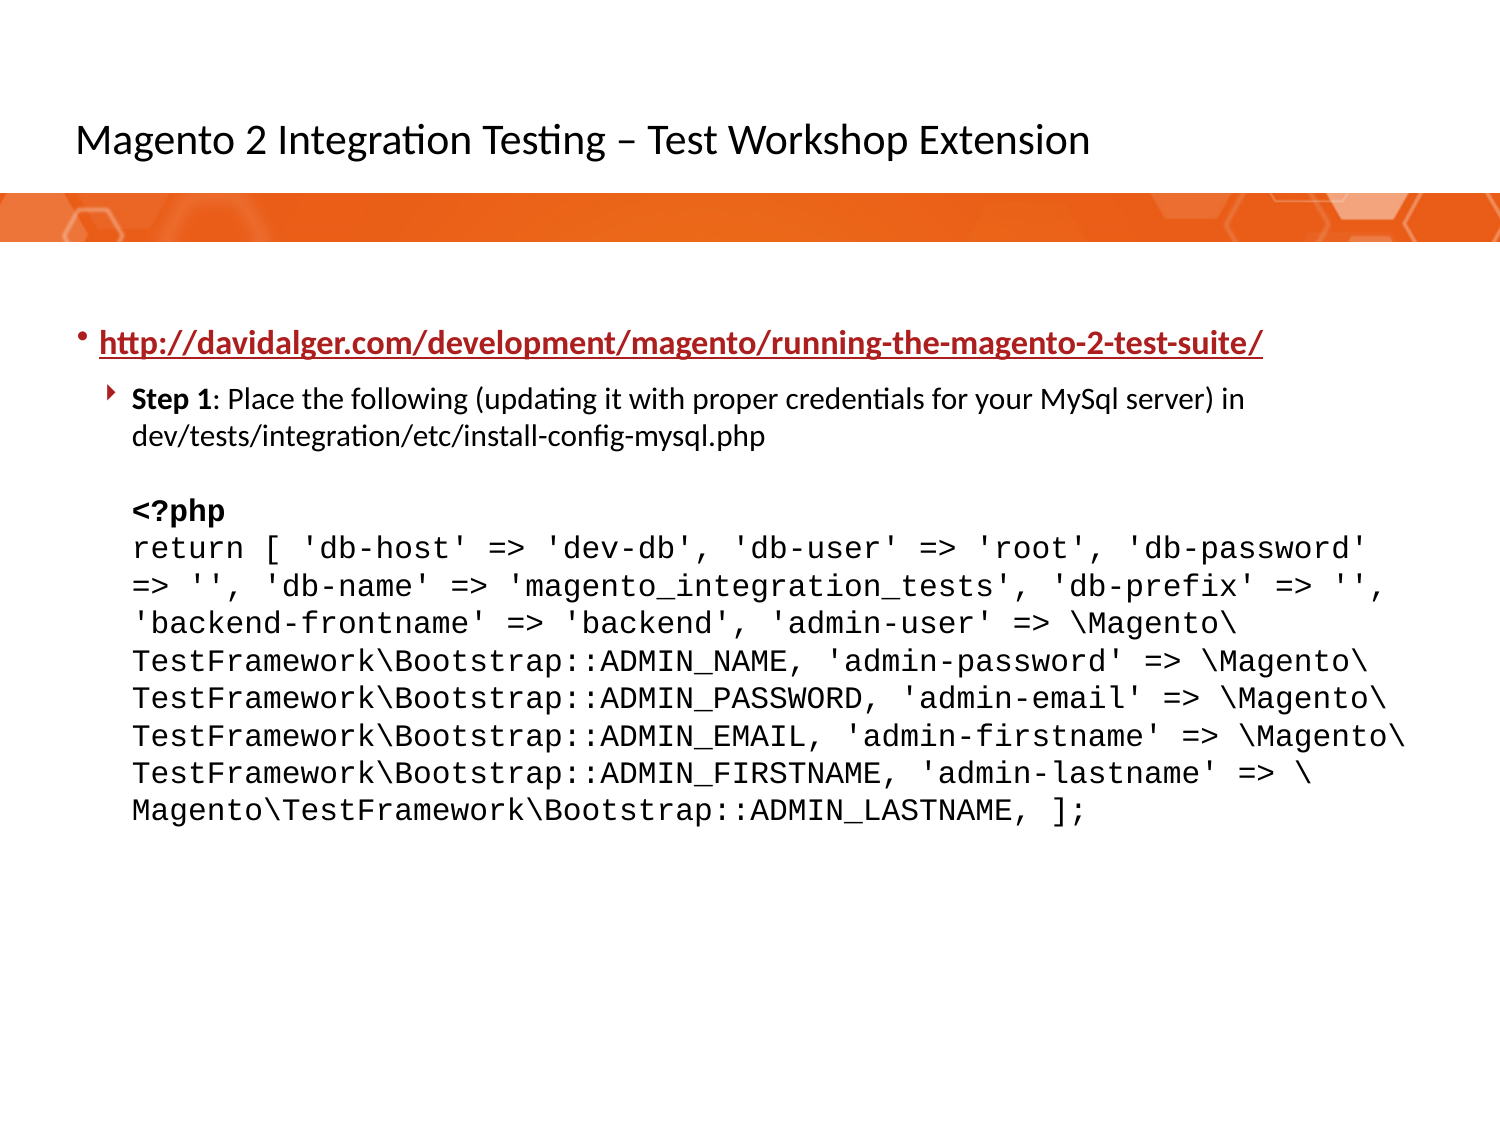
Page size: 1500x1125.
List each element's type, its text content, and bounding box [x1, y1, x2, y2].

title Magento 2 Integration Testing – Test Workshop Extension [74, 49, 1426, 171]
list http://davidalger.com/development/magento/running-the-magento-2-test-suite/ Step 1: Place the following (updating it with proper credentials for your MySql server) in dev/tests/integration/etc/install-config-mysql.php <?php return [ 'db-host' => 'dev-db', 'db-user' => 'root', 'db-password' => '', 'db-name' => 'magento_integration_tests', 'db-prefix' => '', 'backend-frontname' => 'backend', 'admin-user' => \Magento\TestFramework\Bootstrap::ADMIN_NAME, 'admin-password' => \Magento\TestFramework\Bootstrap::ADMIN_PASSWORD, 'admin-email' => \Magento\TestFramework\Bootstrap::ADMIN_EMAIL, 'admin-firstname' => \Magento\TestFramework\Bootstrap::ADMIN_FIRSTNAME, 'admin-lastname' => \Magento\TestFramework\Bootstrap::ADMIN_LASTNAME, ]; [76, 312, 1428, 999]
